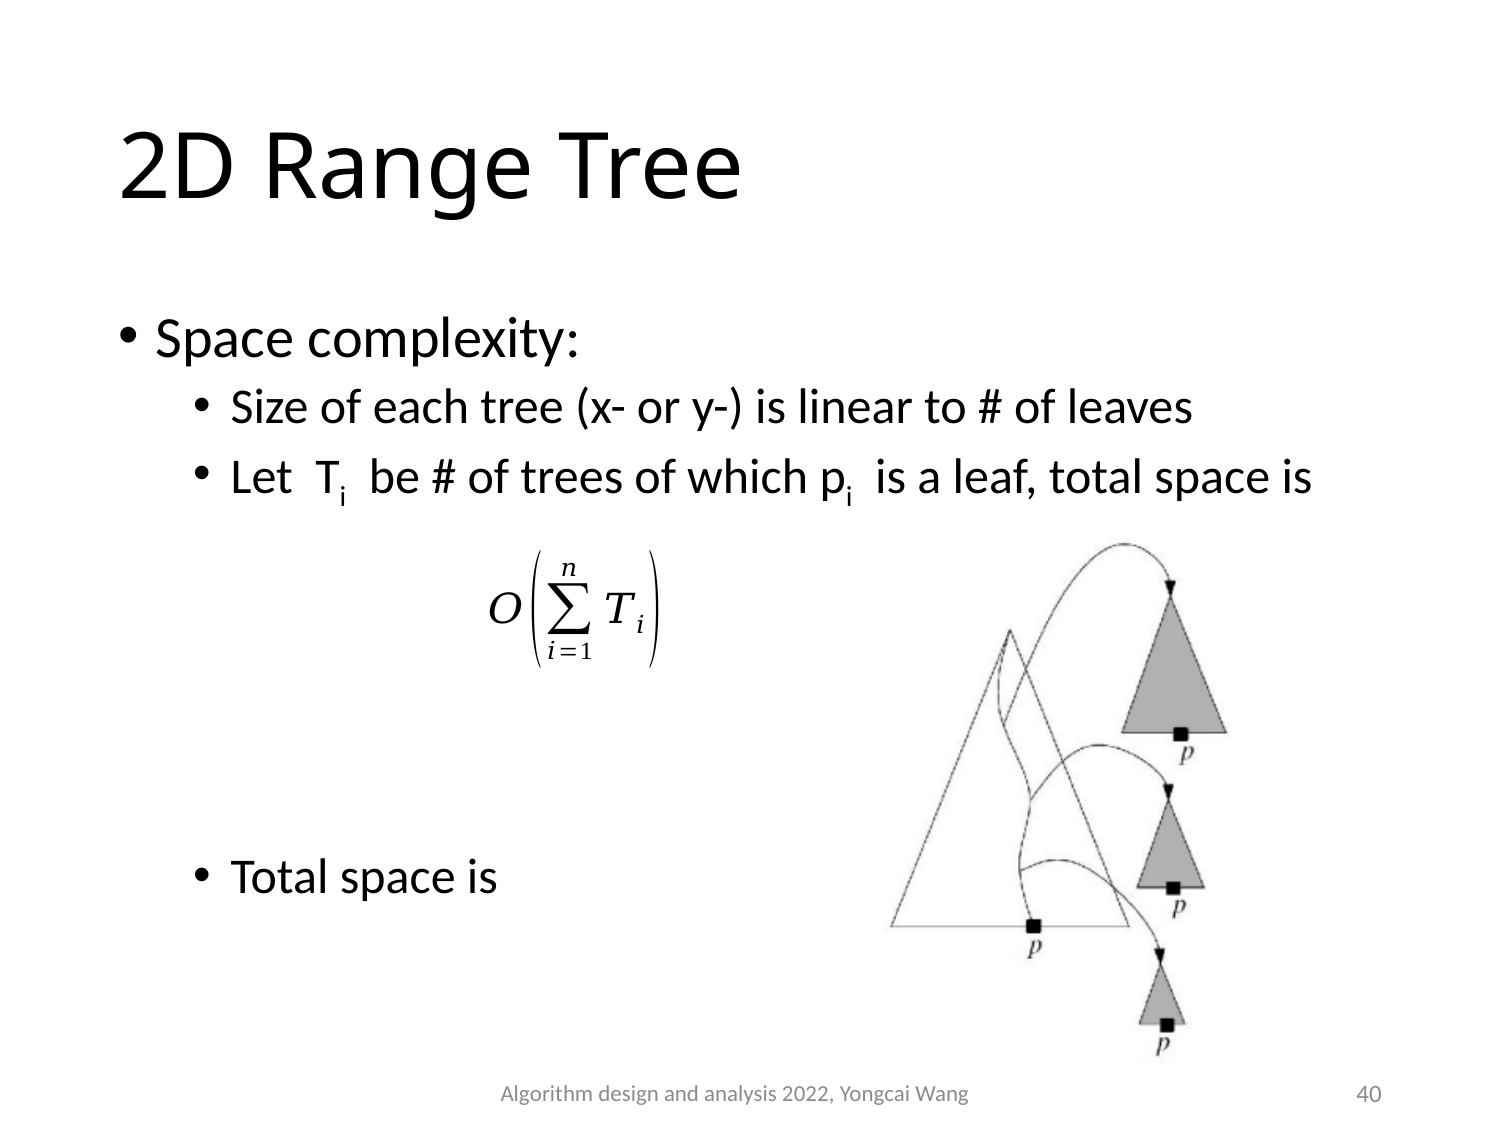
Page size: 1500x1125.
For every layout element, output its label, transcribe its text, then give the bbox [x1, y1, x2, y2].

title 2D Range Tree [103, 59, 1397, 278]
footer Algorithm design and analysis 2022, Yongcai Wang [452, 1062, 1018, 1123]
slide_number 40 [1059, 1062, 1397, 1123]
picture [849, 523, 1294, 1066]
